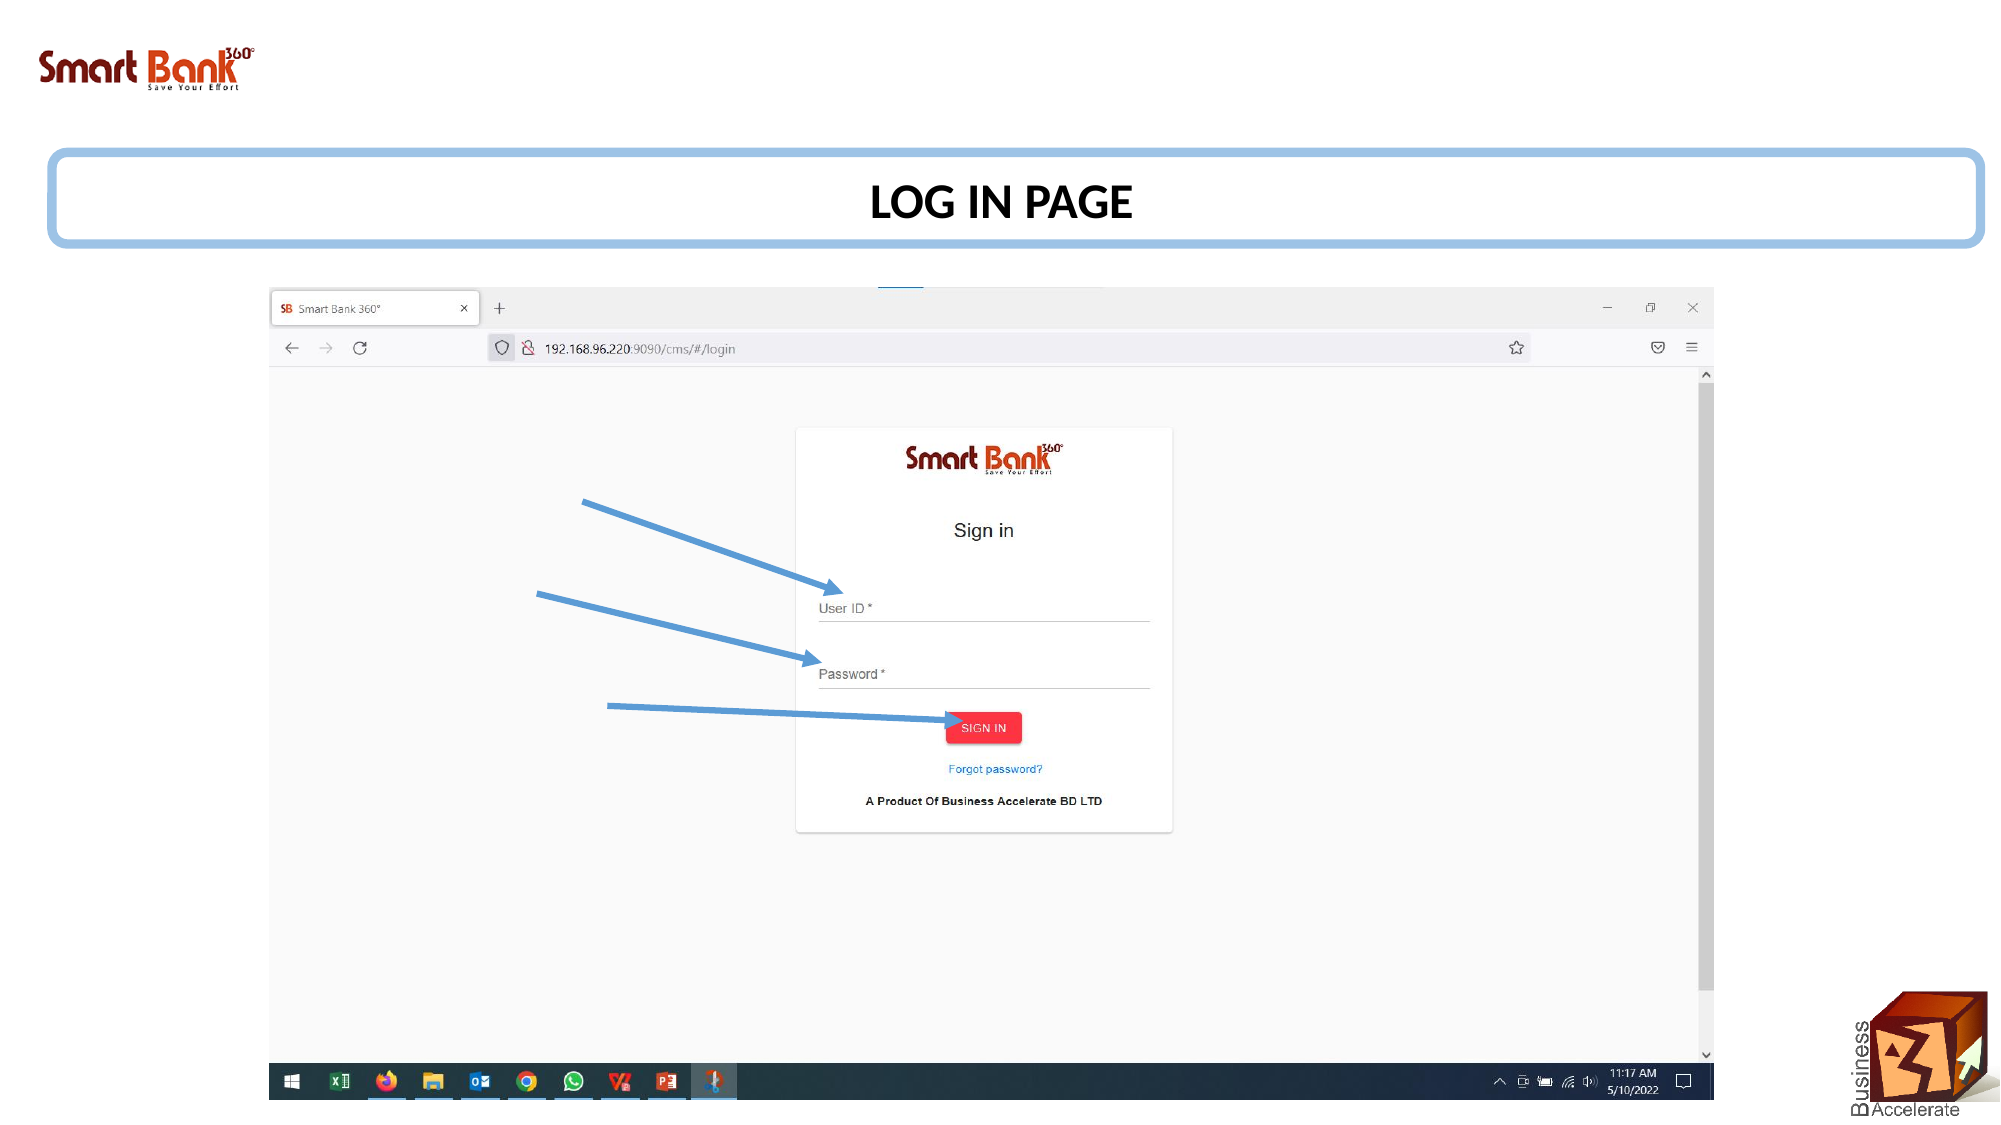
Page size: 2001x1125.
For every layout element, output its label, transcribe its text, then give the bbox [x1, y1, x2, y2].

text_box LOG IN PAGE [50, 151, 1982, 246]
picture [34, 43, 255, 91]
picture [1842, 983, 2000, 1125]
picture [269, 287, 1714, 1100]
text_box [607, 705, 964, 721]
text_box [582, 501, 844, 594]
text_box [536, 593, 823, 663]
